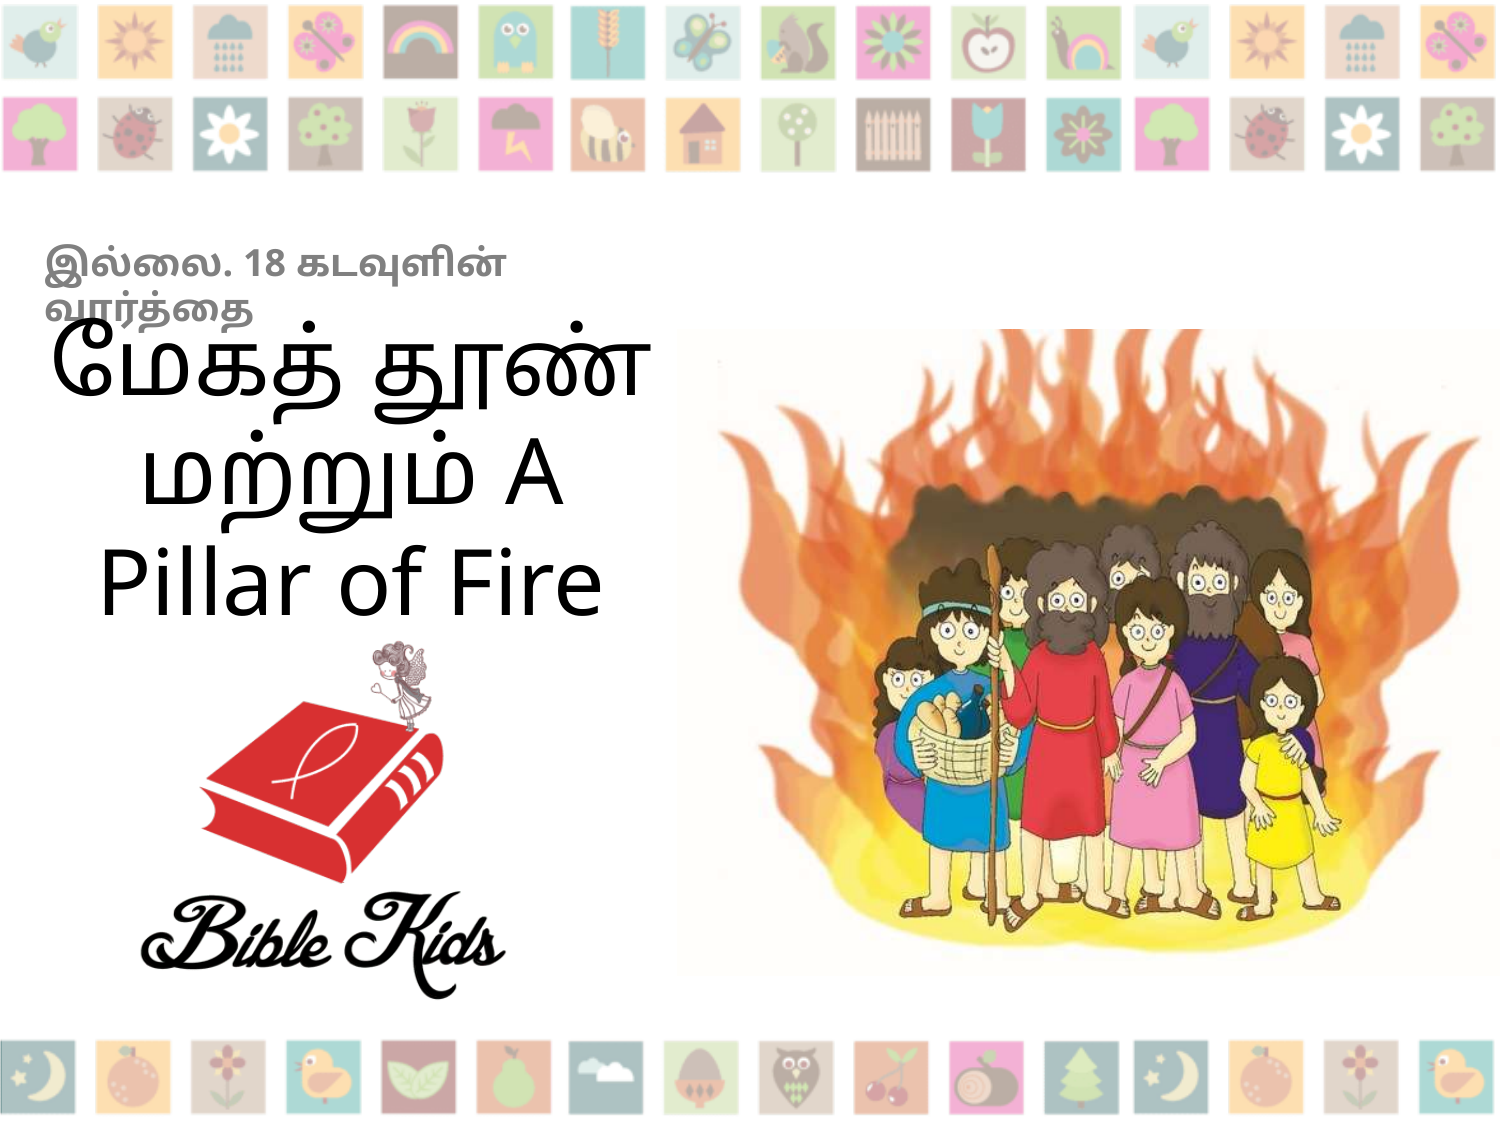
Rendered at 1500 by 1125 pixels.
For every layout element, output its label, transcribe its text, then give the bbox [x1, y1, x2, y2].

text_box இல்லை. 18 கடவுளின் வார்த்தை [29, 231, 526, 296]
picture [114, 603, 544, 1030]
picture [677, 329, 1500, 977]
text_box மேகத் தூண் மற்றும் A Pillar of Fire [28, 296, 674, 641]
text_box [0, 1028, 1500, 1118]
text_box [0, 3, 1500, 181]
